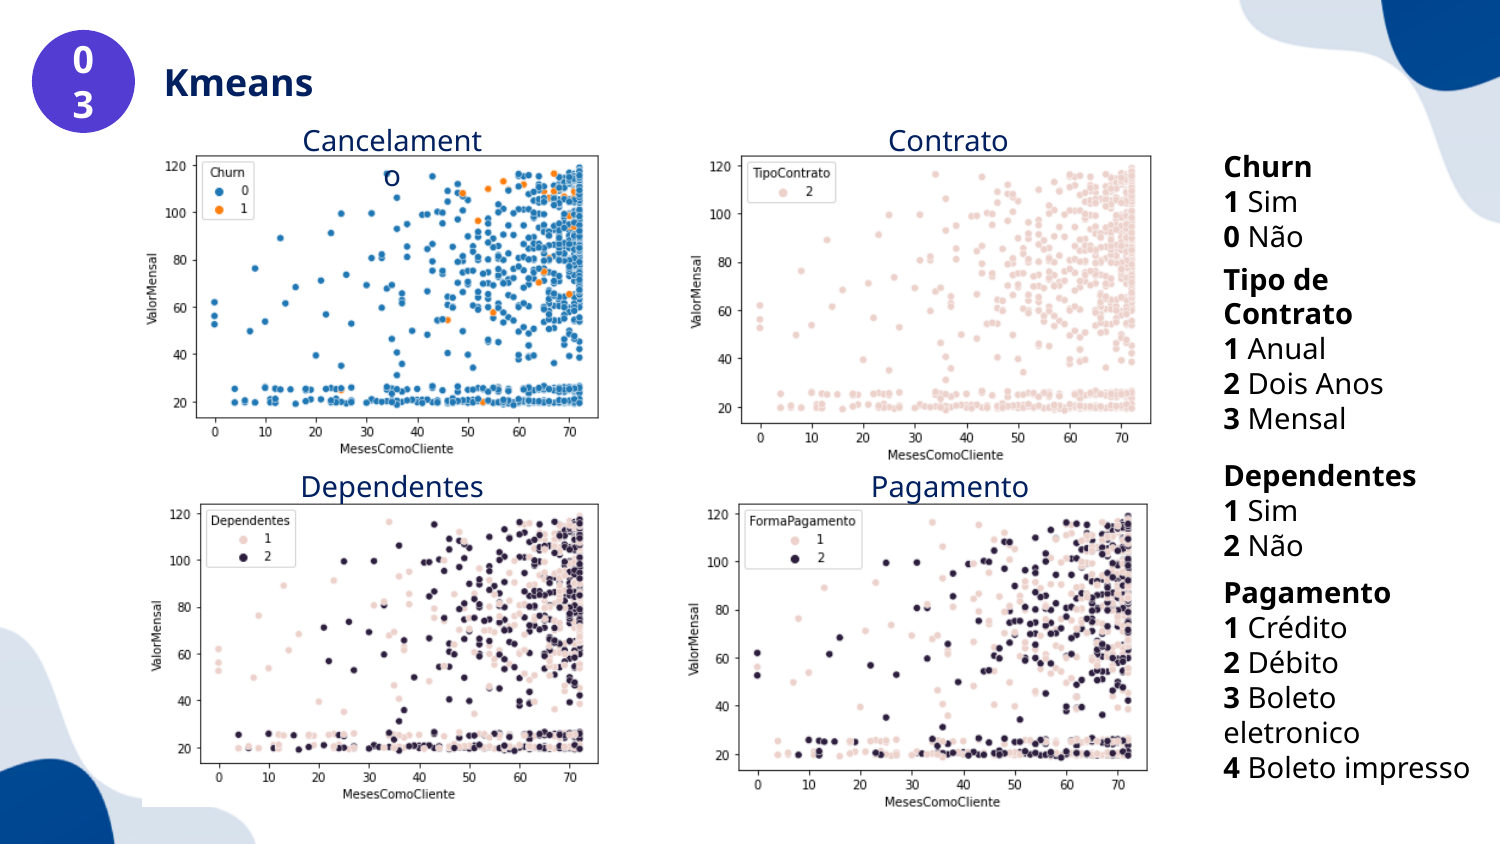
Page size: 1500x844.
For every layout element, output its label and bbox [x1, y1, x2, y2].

text_box [679, 460, 1494, 815]
text_box [31, 29, 393, 134]
text_box [679, 114, 1470, 435]
text_box [1228, 0, 1500, 231]
text_box [142, 114, 678, 433]
text_box [0, 618, 269, 844]
text_box [141, 435, 1470, 807]
